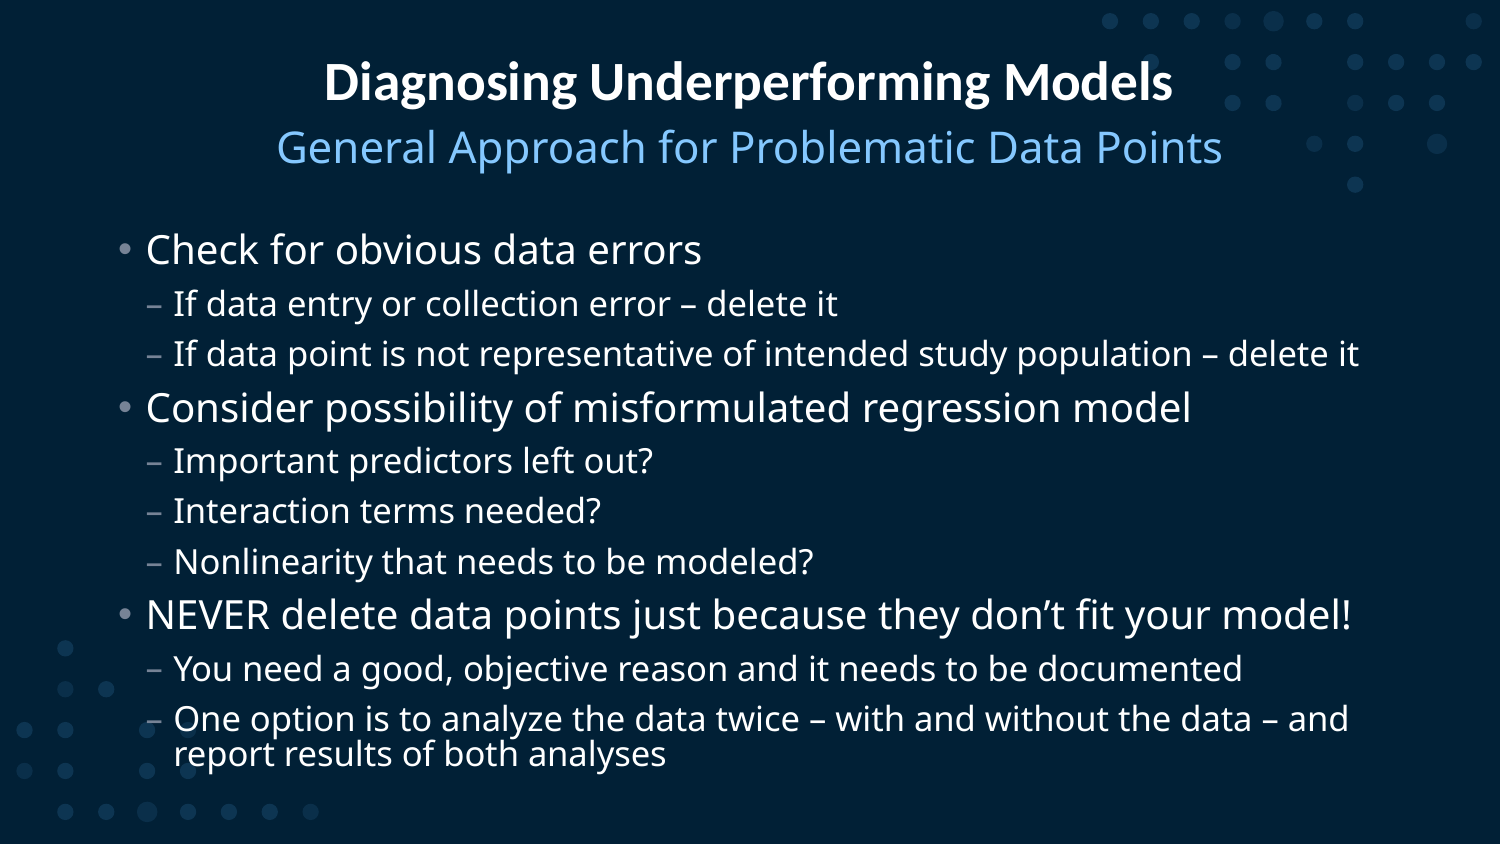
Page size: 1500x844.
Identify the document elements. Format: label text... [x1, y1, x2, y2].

title Diagnosing Underperforming Models [103, 44, 1397, 120]
list Check for obvious data errors If data entry or collection error – delete it If data point is not representative of intended study population – delete it Consider possibility of misformulated regression model Important predictors left out? Interaction terms needed? Nonlinearity that needs to be modeled? NEVER delete data points just because they don’t fit your model! You need a good, objective reason and it needs to be documented One option is to analyze the data twice – with and without the data – and report results of both analyses [103, 224, 1397, 812]
list General Approach for Problematic Data Points [103, 120, 1397, 196]
